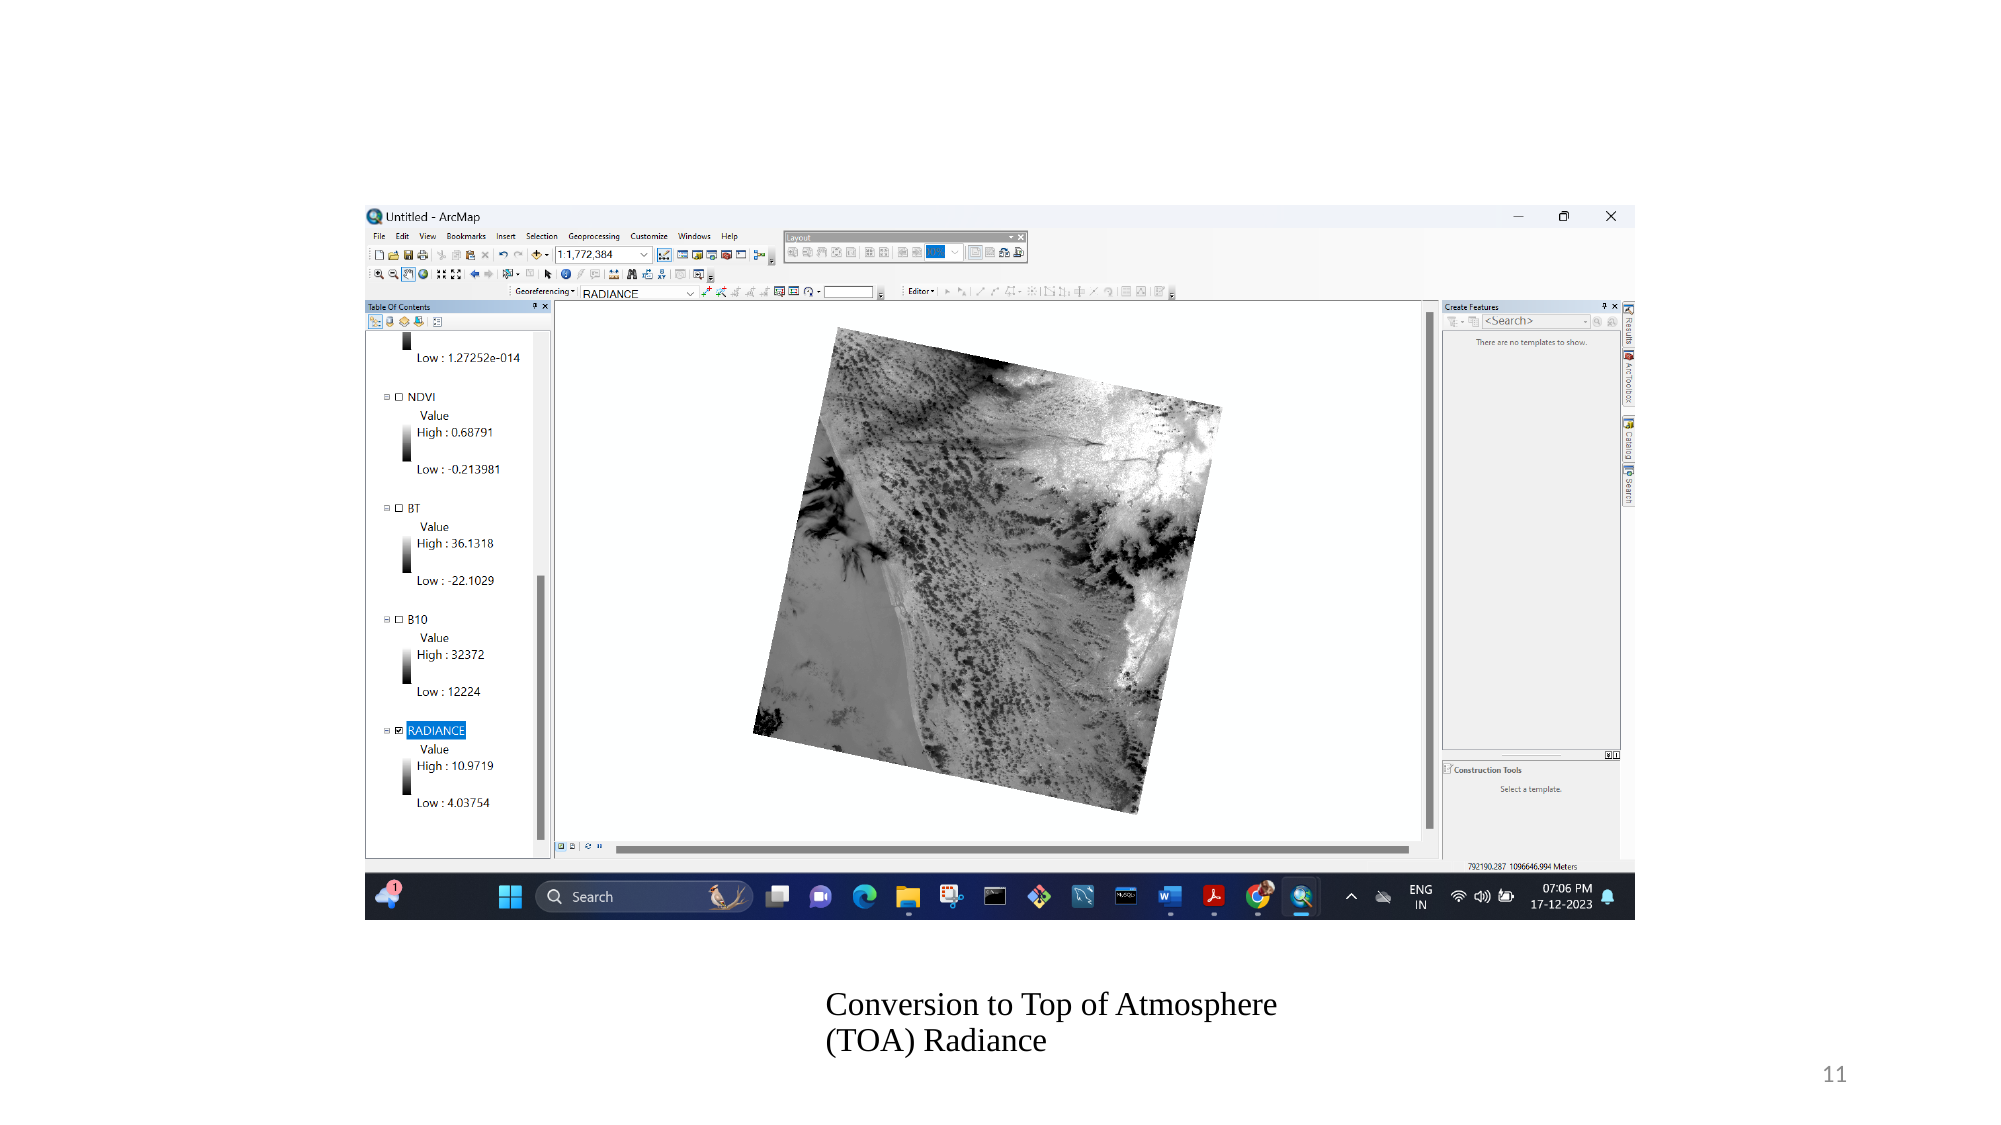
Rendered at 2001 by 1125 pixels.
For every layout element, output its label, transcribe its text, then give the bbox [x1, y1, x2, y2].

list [365, 205, 1635, 920]
title Conversion to Top of Atmosphere (TOA) Radiance [810, 993, 1322, 1093]
slide_number 11 [1412, 1042, 1863, 1103]
